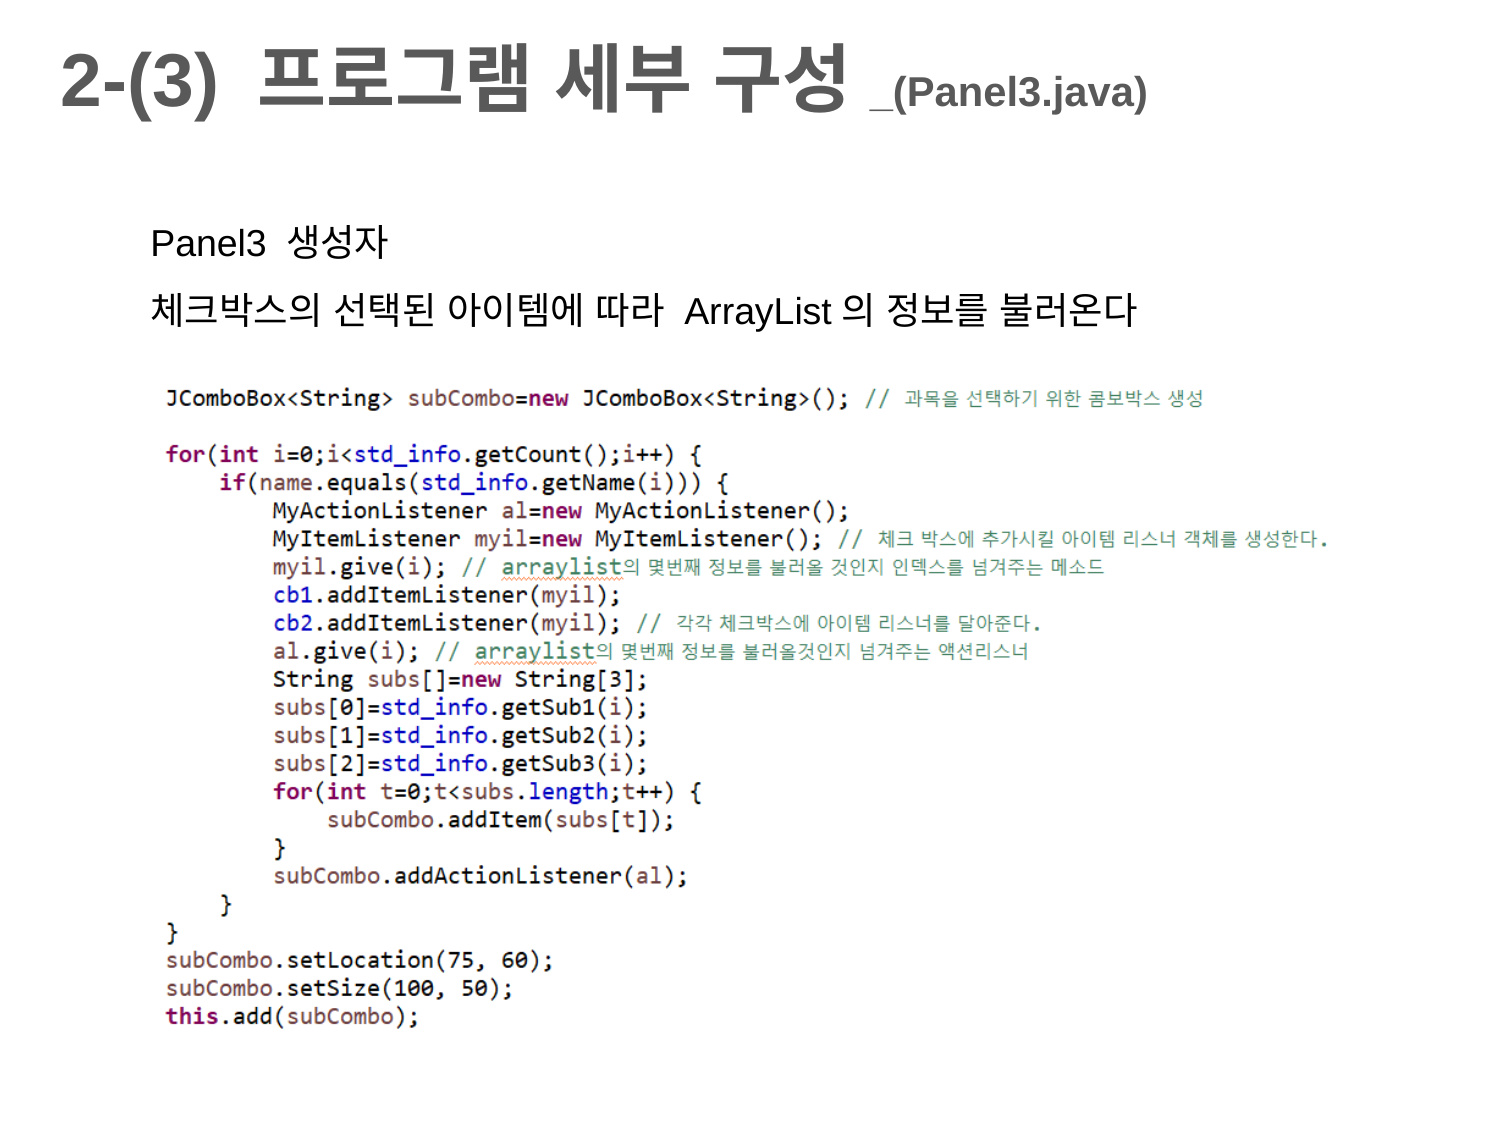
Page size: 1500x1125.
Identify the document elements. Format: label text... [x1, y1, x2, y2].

picture [163, 384, 1337, 1040]
text_box Panel3 생성자 체크박스의 선택된 아이템에 따라 ArrayList의 정보를 불러온다 [135, 189, 1431, 340]
text_box 2-(3) 프로그램 세부 구성_(Panel3.java) [45, 23, 1164, 129]
